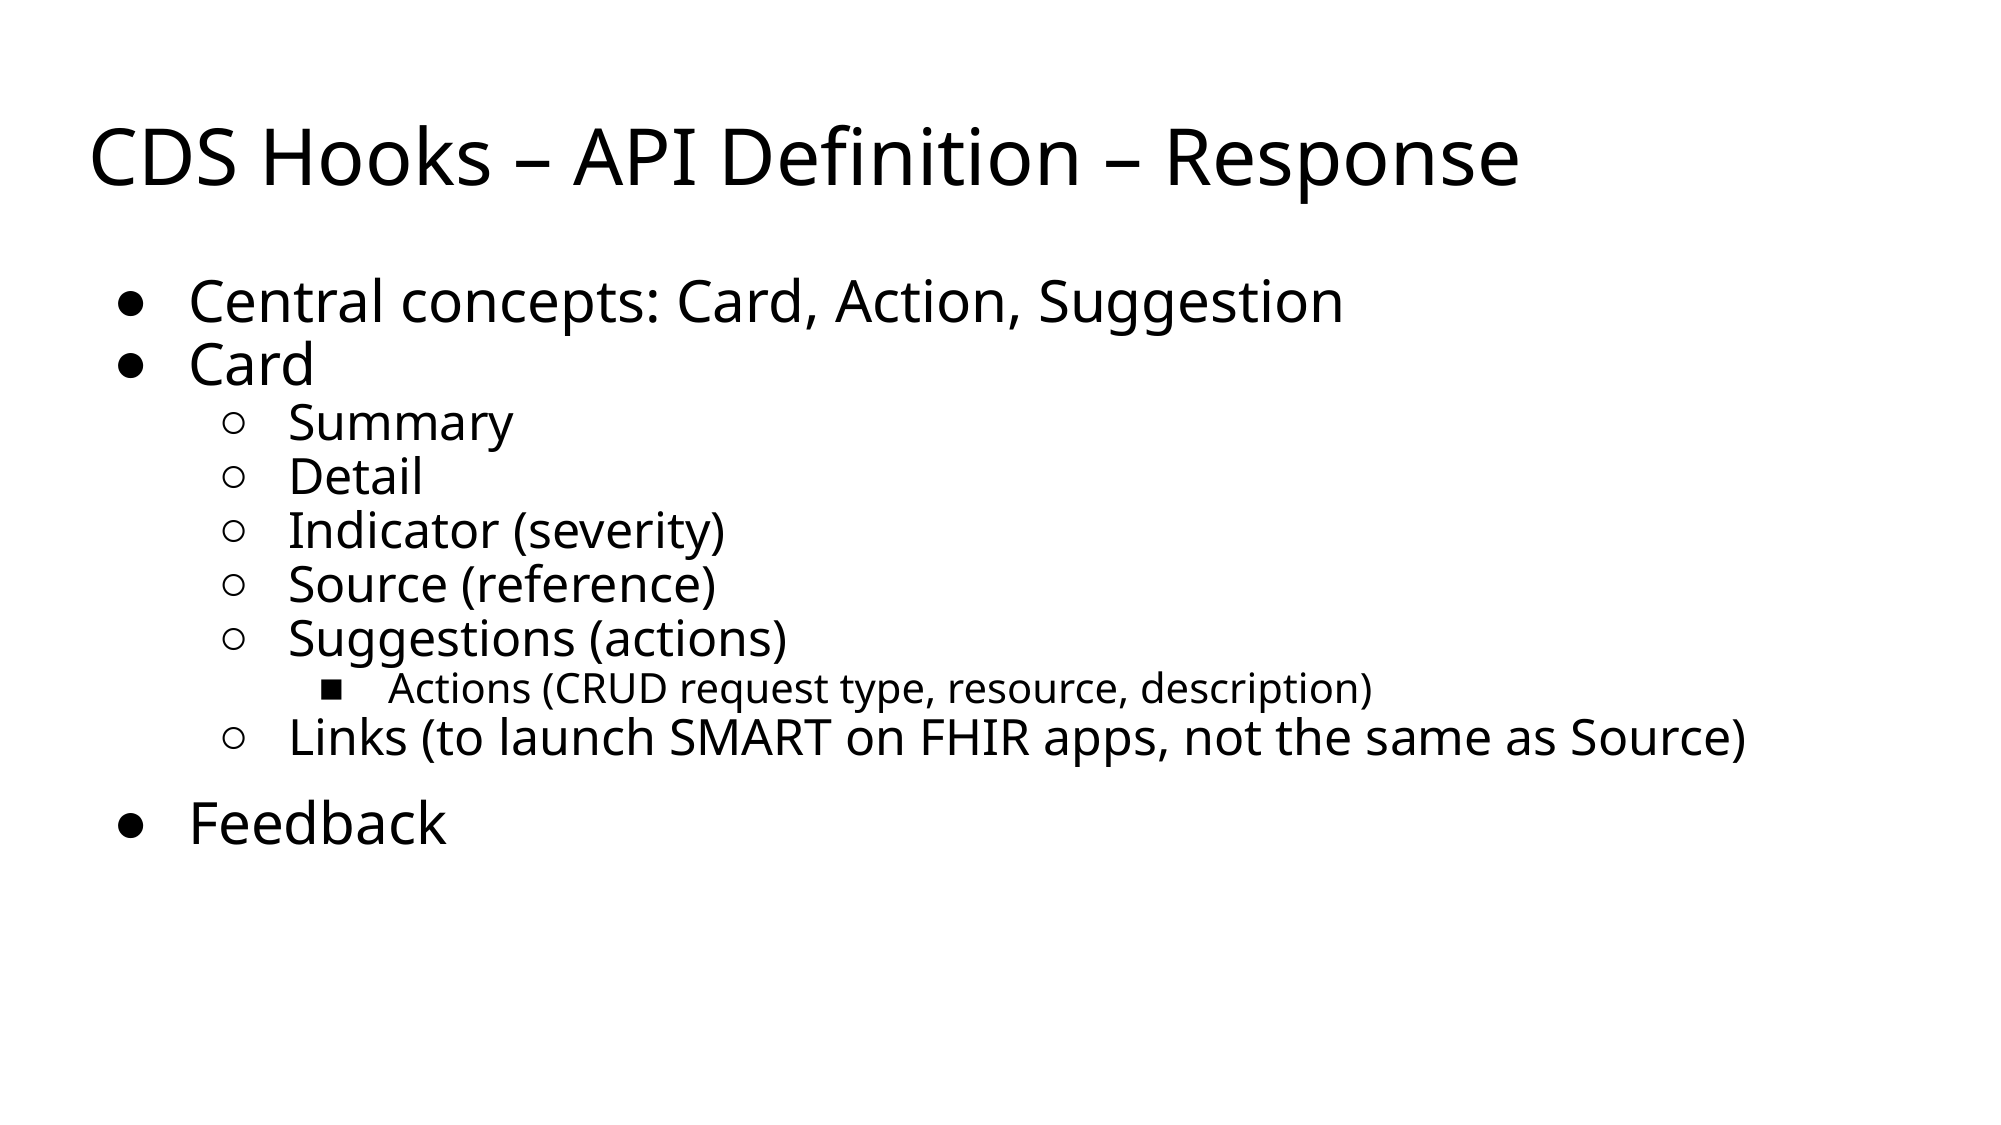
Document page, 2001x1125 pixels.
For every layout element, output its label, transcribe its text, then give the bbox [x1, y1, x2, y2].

title CDS Hooks – API Definition – Response [68, 97, 1932, 223]
list Central concepts: Card, Action, Suggestion Card Summary Detail Indicator (severity) Source (reference) Suggestions (actions) Actions (CRUD request type, resource, description) Links (to launch SMART on FHIR apps, not the same as Source) Feedback [68, 252, 1932, 1000]
